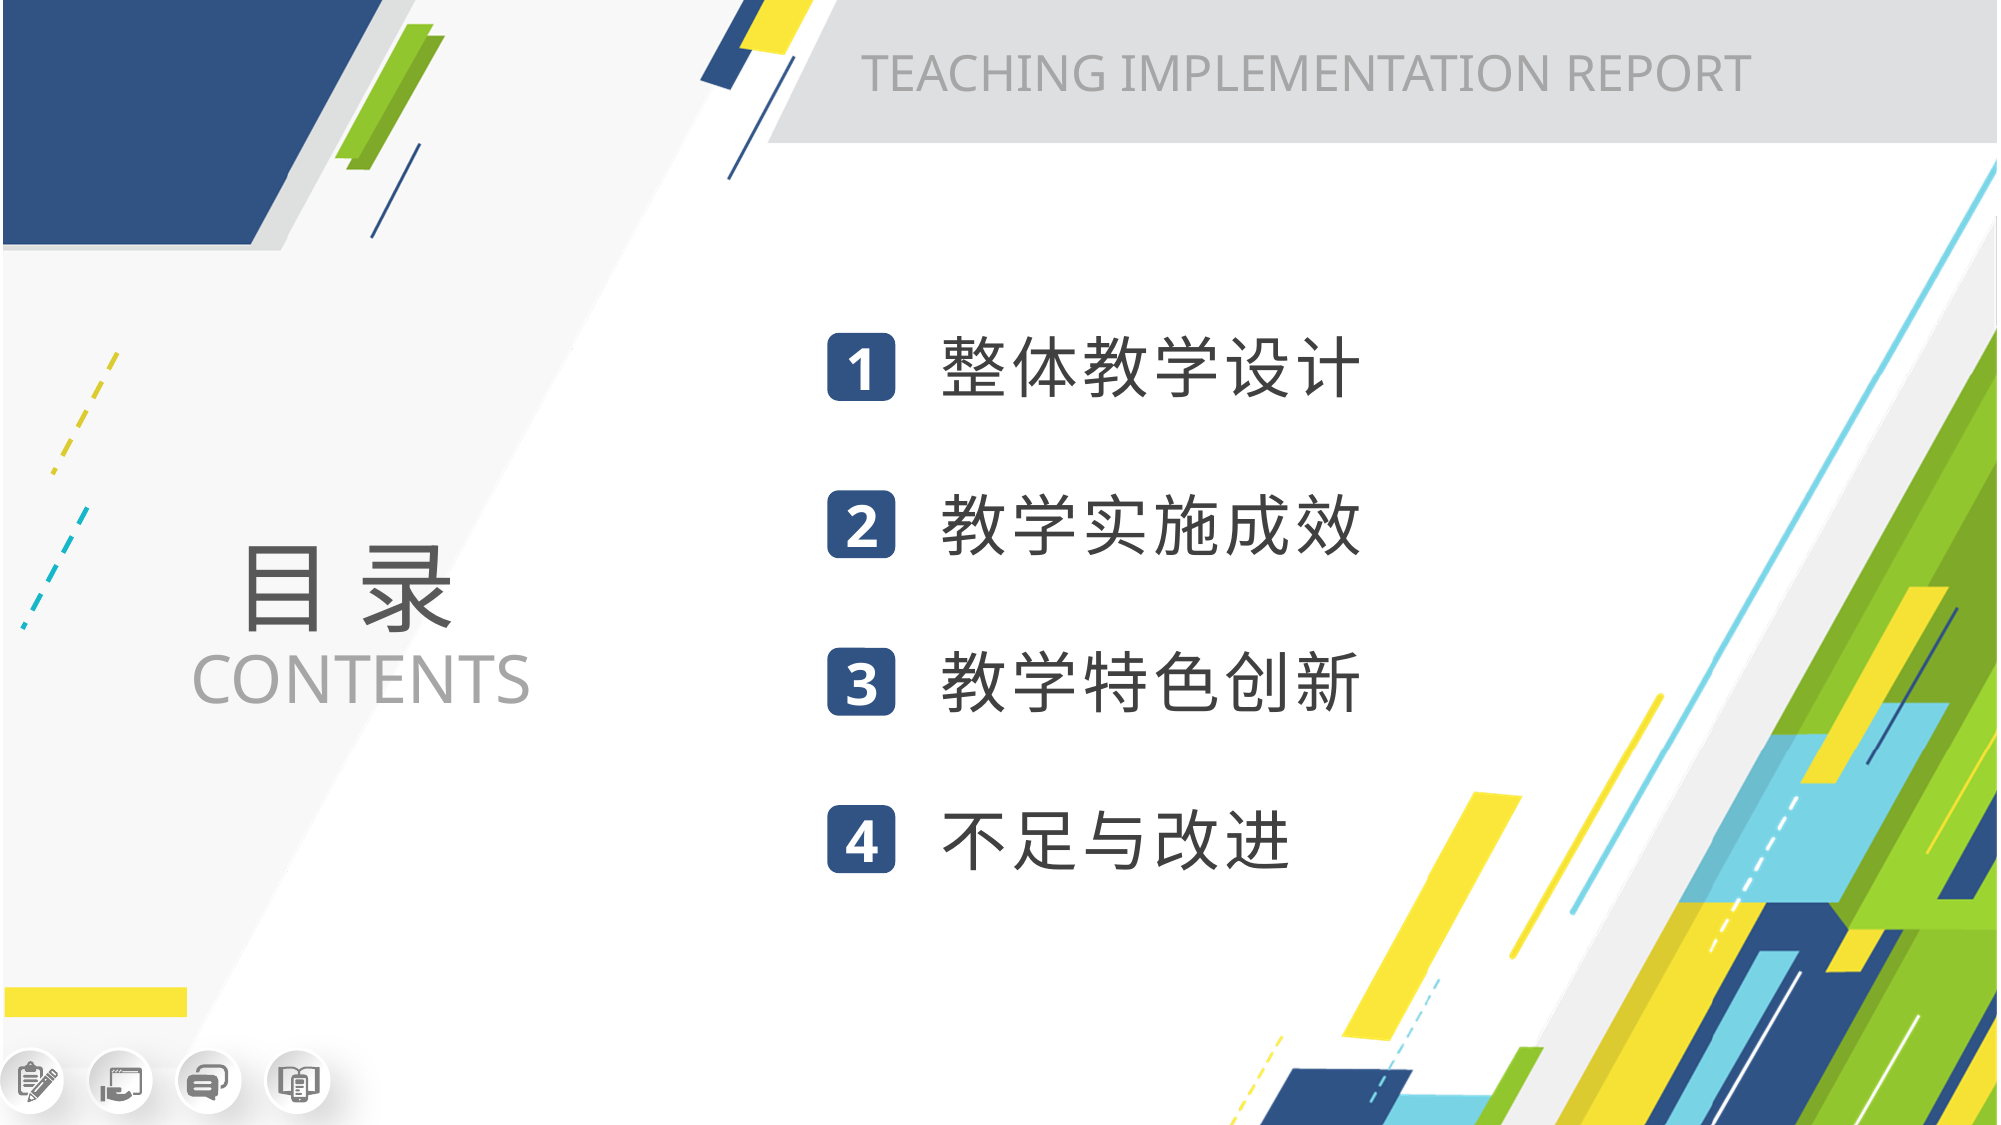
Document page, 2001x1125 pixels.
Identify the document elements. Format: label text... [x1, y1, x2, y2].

text_box 3 [826, 647, 896, 717]
text_box 4 [826, 804, 896, 874]
text_box TEACHING IMPLEMENTATION REPORT [846, 33, 1995, 109]
text_box 2 [826, 489, 896, 559]
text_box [0, 1048, 329, 1113]
picture [3, 0, 1997, 1125]
text_box 整体教学设计 [925, 318, 1442, 414]
text_box 不足与改进 [925, 791, 1419, 886]
text_box [4, 986, 188, 1018]
text_box 教学实施成效 [925, 476, 1519, 572]
text_box 目 录 [218, 509, 517, 629]
text_box 1 [826, 332, 896, 402]
text_box CONTENTS [175, 629, 568, 724]
text_box 教学特色创新 [925, 633, 1419, 729]
